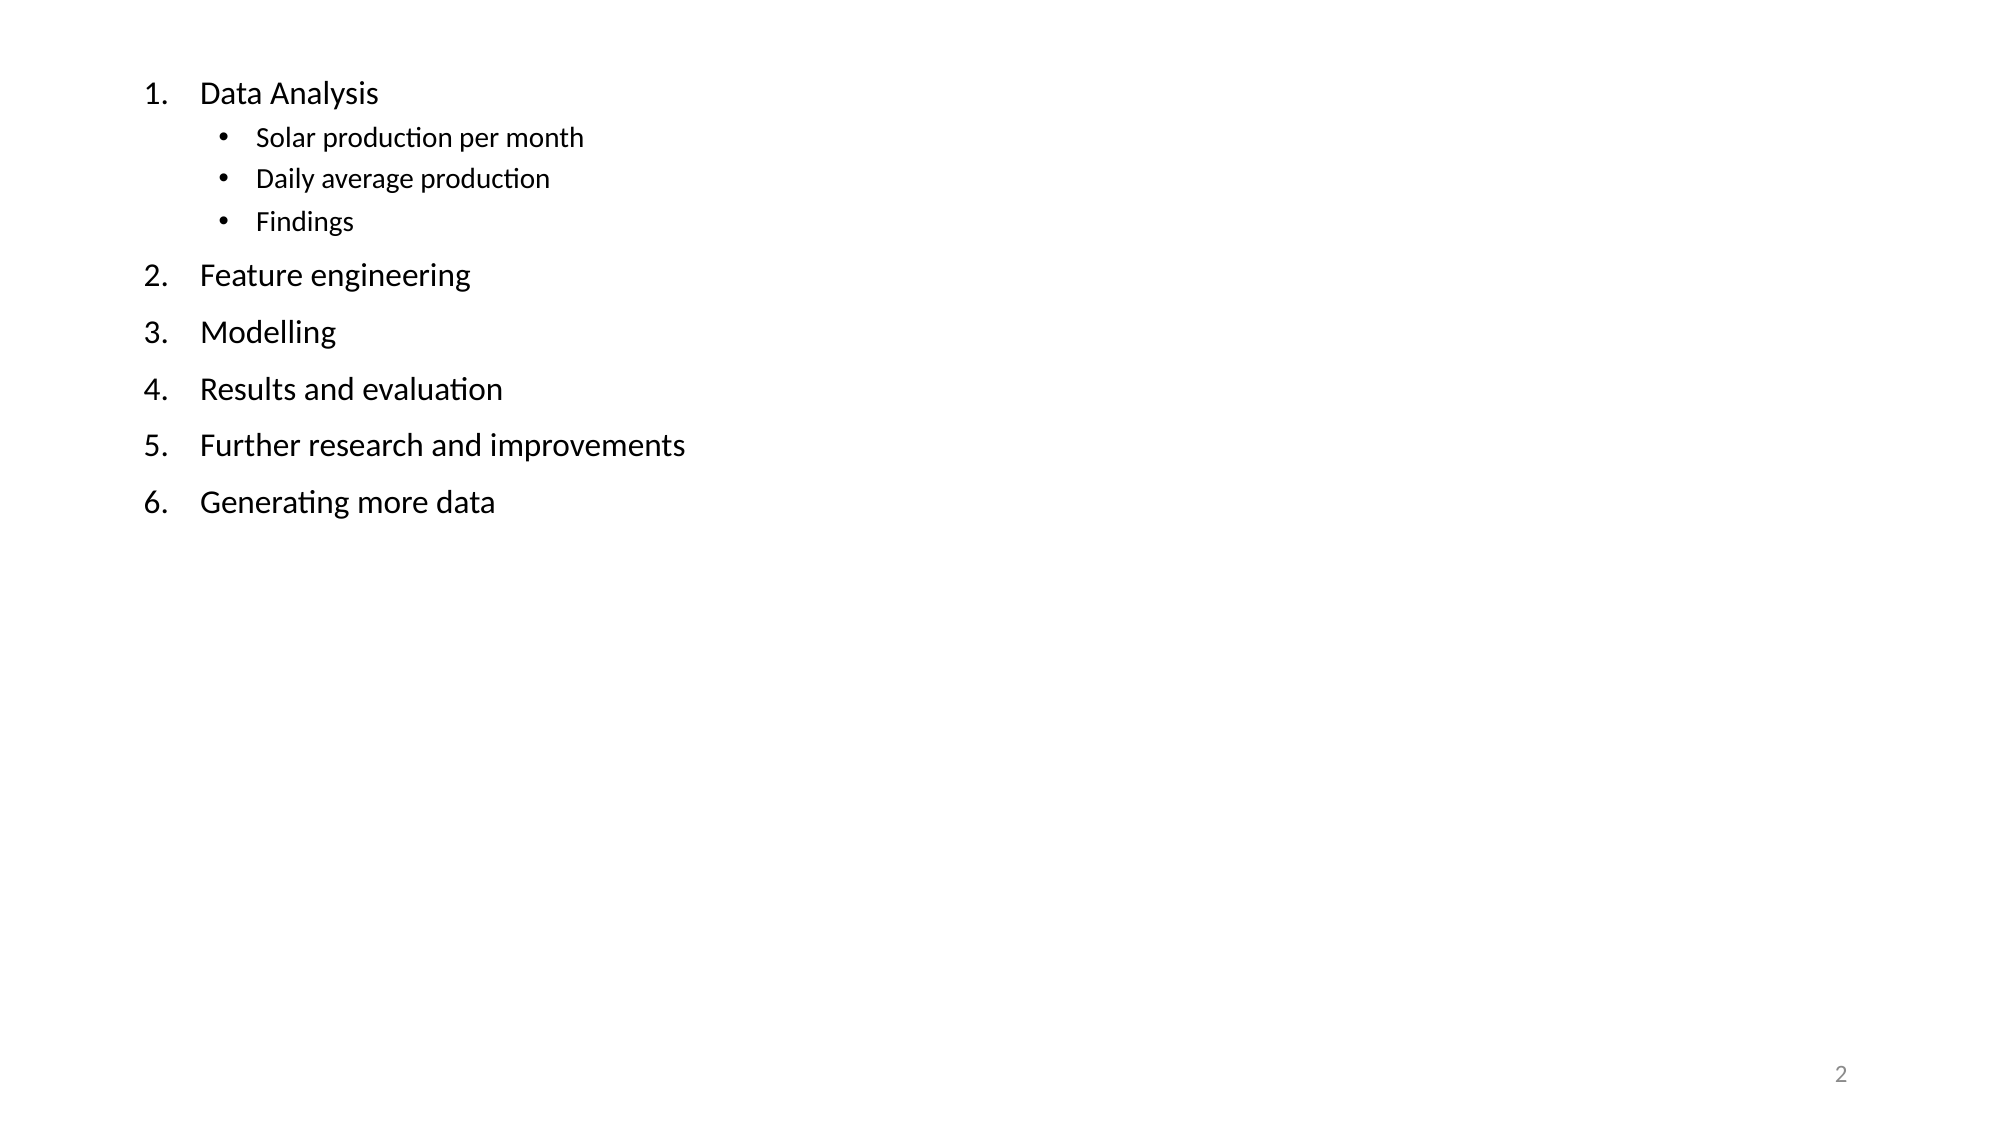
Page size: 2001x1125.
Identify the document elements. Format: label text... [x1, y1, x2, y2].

list Data Analysis Solar production per month Daily average production Findings Feature engineering Modelling Results and evaluation Further research and improvements Generating more data [128, 68, 1854, 782]
slide_number 2 [1412, 1042, 1863, 1103]
